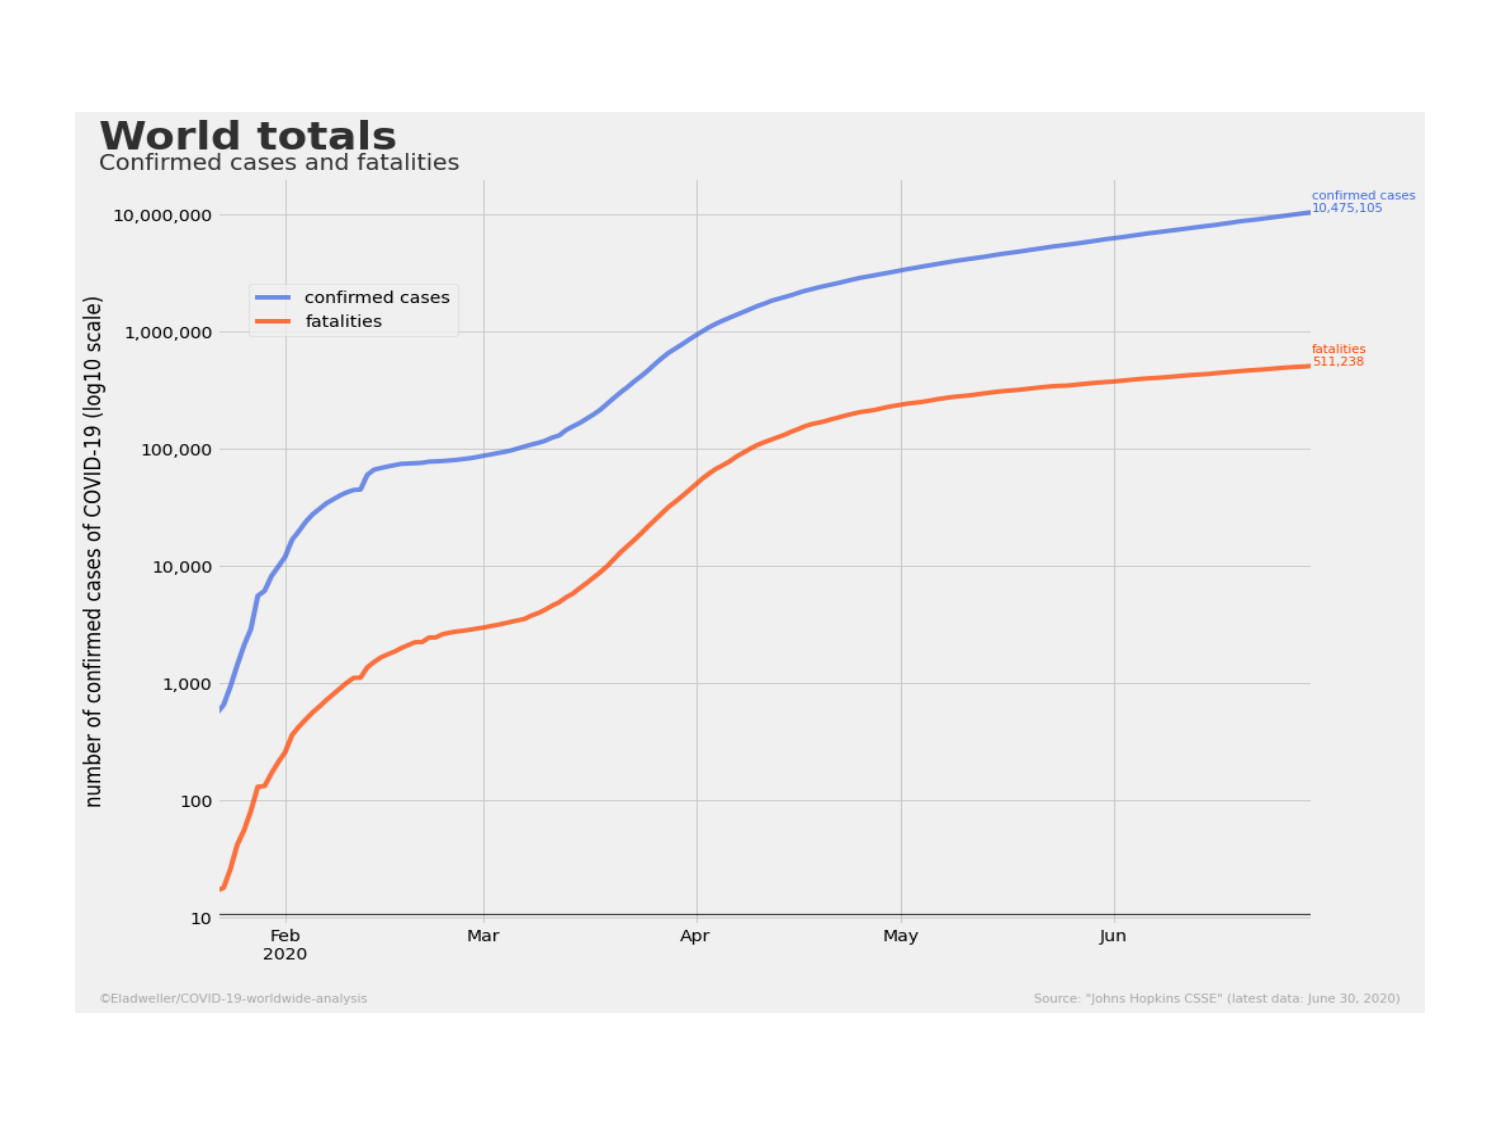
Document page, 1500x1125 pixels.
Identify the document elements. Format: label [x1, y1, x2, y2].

picture [74, 112, 1426, 1013]
